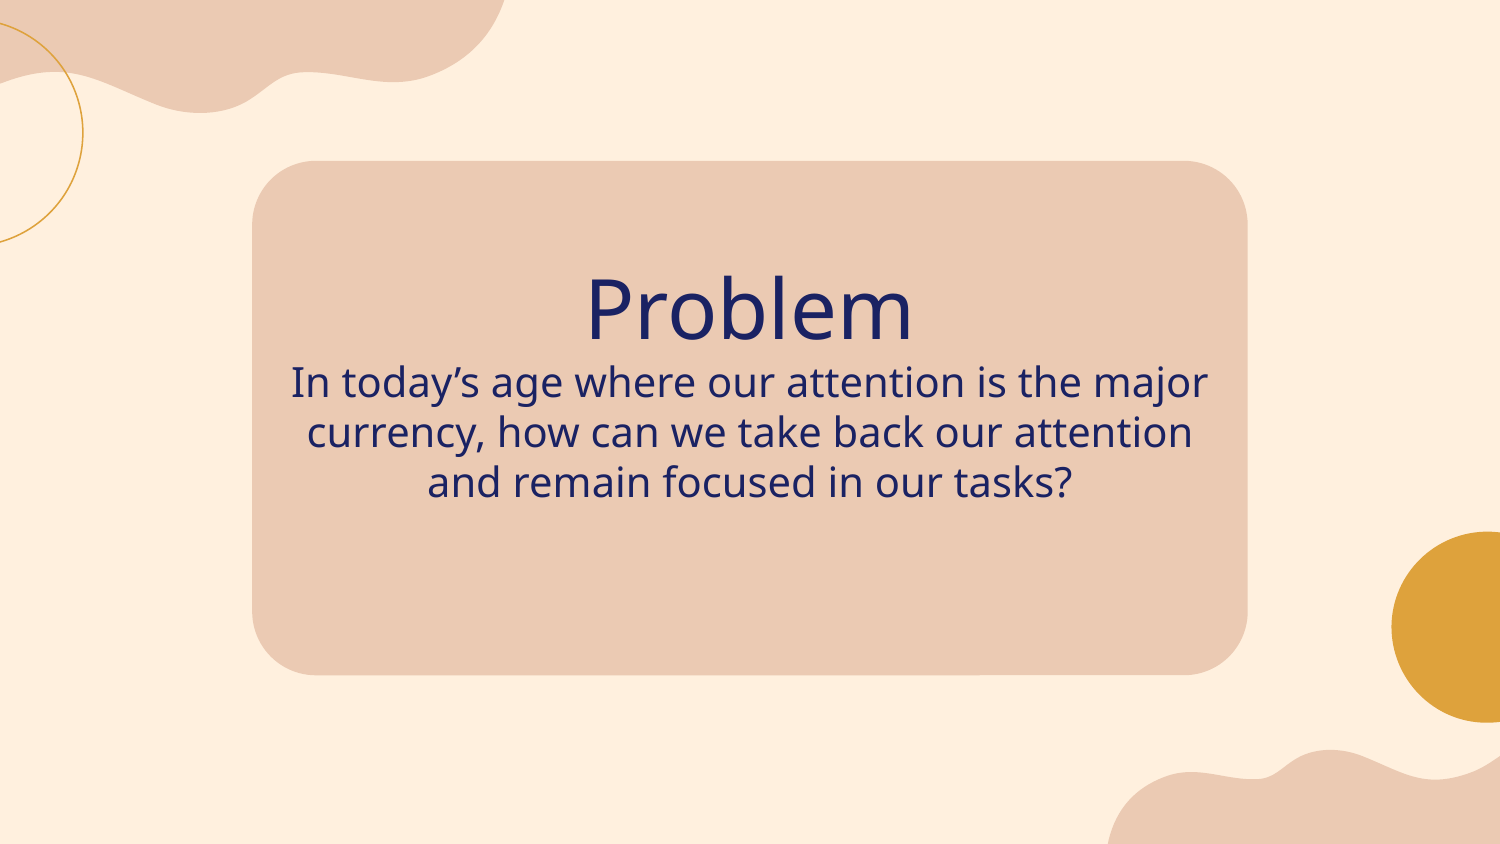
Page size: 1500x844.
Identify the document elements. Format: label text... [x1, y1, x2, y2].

title Problem In today’s age where our attention is the major currency, how can we take back our attention and remain focused in our tasks? [275, 241, 1225, 608]
text_box [252, 160, 1248, 676]
